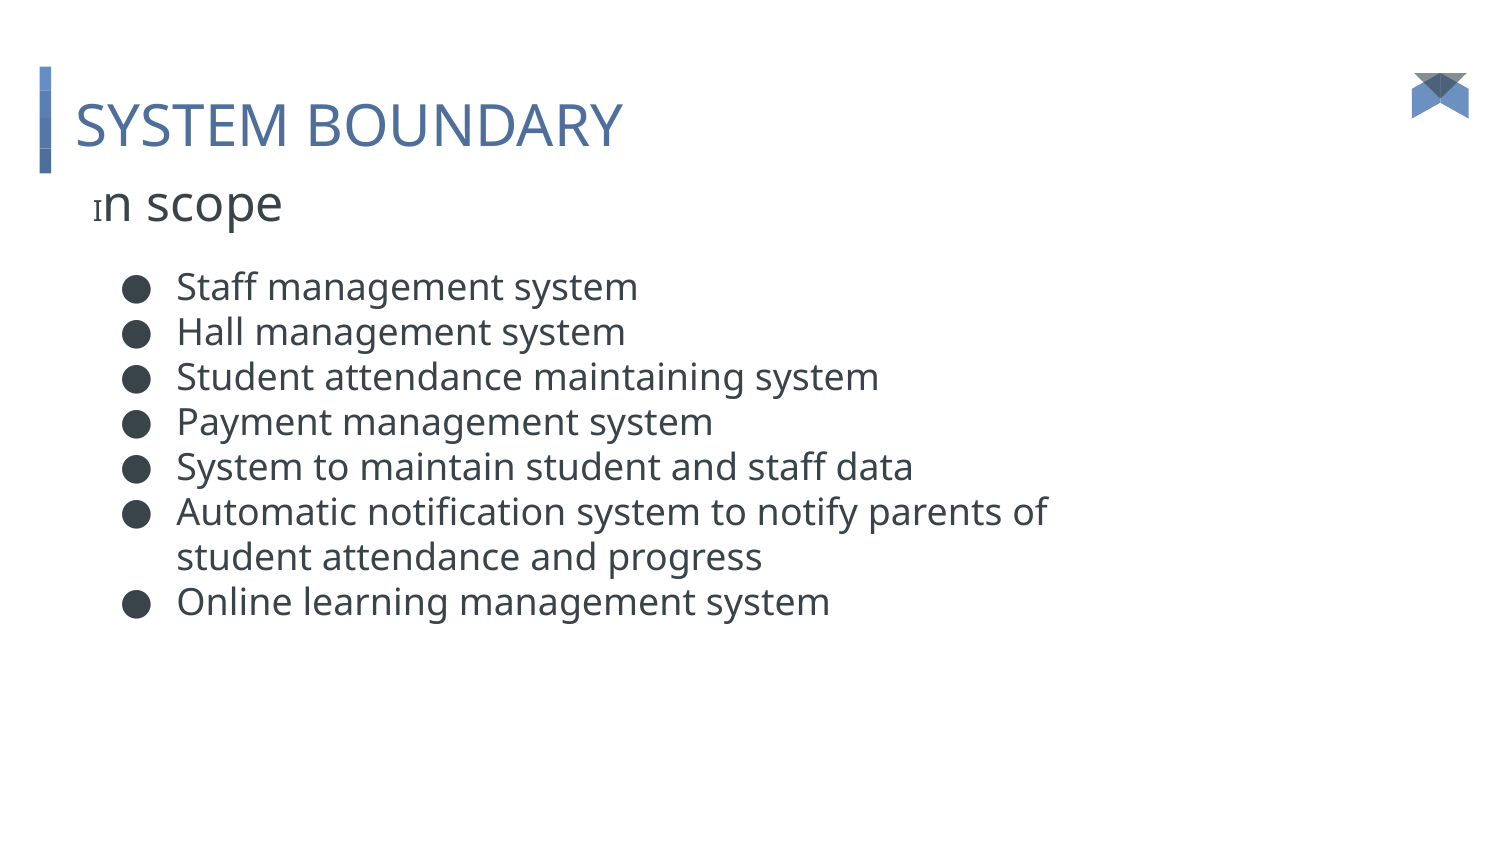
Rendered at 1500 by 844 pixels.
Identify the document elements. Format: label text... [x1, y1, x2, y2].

title SYSTEM BOUNDARY [60, 72, 1449, 167]
text_box Staff management system Hall management system Student attendance maintaining system Payment management system System to maintain student and staff data Automatic notification system to notify parents of student attendance and progress Online learning management system [86, 247, 1099, 806]
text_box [1417, 67, 1464, 125]
text_box In scope [77, 156, 777, 271]
